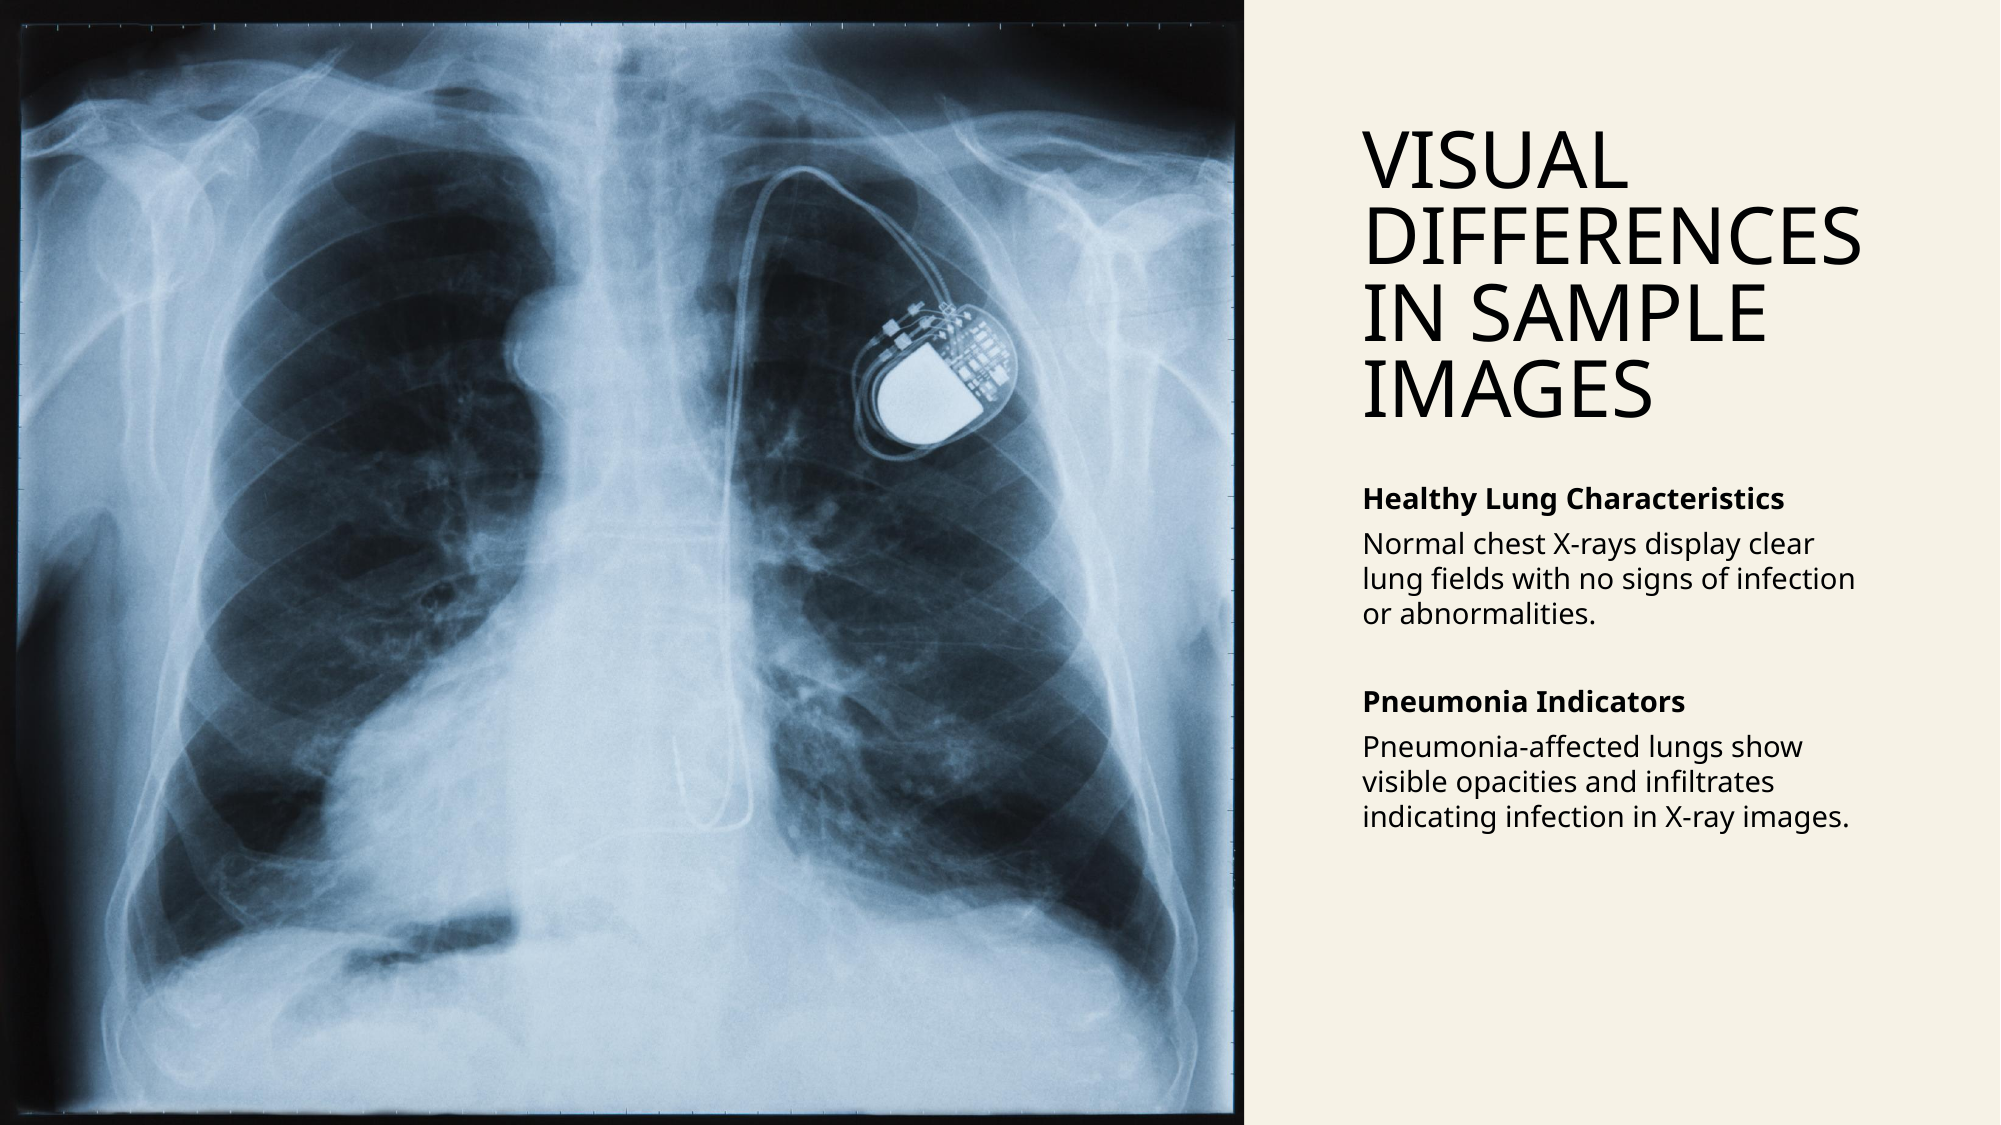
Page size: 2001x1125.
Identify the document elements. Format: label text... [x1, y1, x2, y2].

picture [0, 0, 1245, 1125]
title Visual Differences in Sample Images [1347, 112, 1899, 440]
list Healthy Lung Characteristics Normal chest X-rays display clear lung fields with no signs of infection or abnormalities. Pneumonia Indicators Pneumonia-affected lungs show visible opacities and infiltrates indicating infection in X-ray images. [1347, 472, 1899, 1010]
